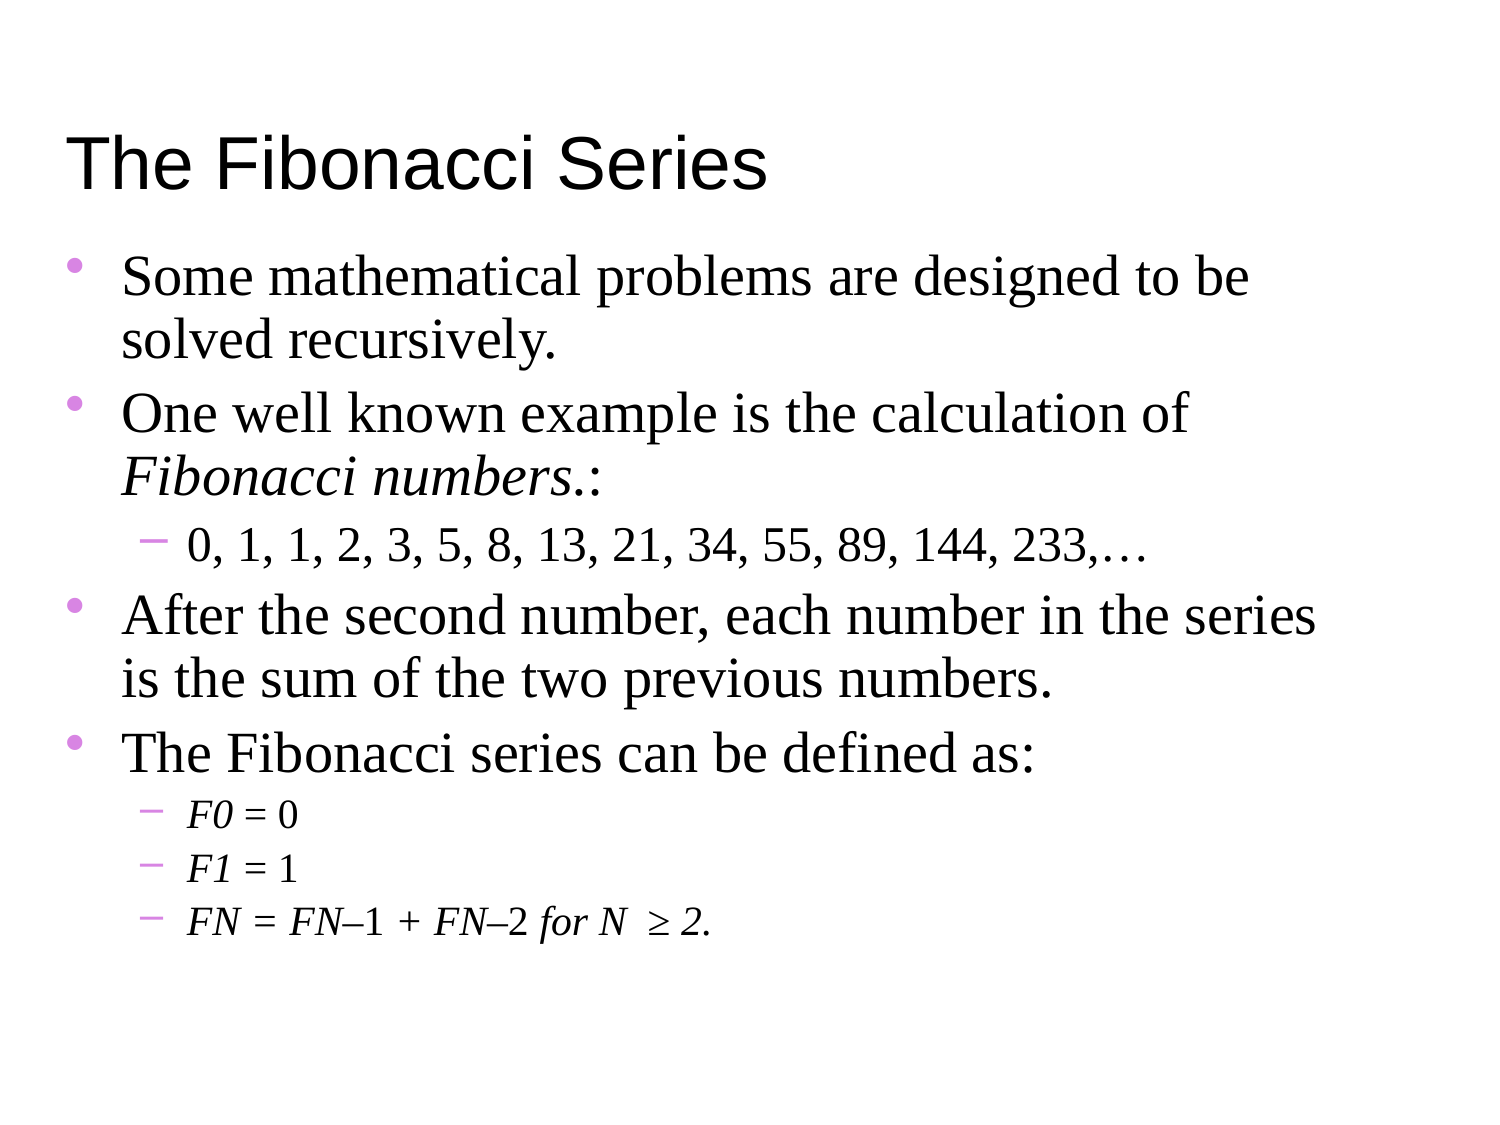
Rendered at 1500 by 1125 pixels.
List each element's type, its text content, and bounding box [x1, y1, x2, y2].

list Some mathematical problems are designed to be solved recursively. One well known example is the calculation of Fibonacci numbers.: 0, 1, 1, 2, 3, 5, 8, 13, 21, 34, 55, 89, 144, 233,… After the second number, each number in the series is the sum of the two previous numbers. The Fibonacci series can be defined as: F0 = 0 F1 = 1 FN = FN–1 + FN–2 for N ≥ 2. [49, 237, 1326, 1013]
title The Fibonacci Series [49, 49, 1463, 213]
